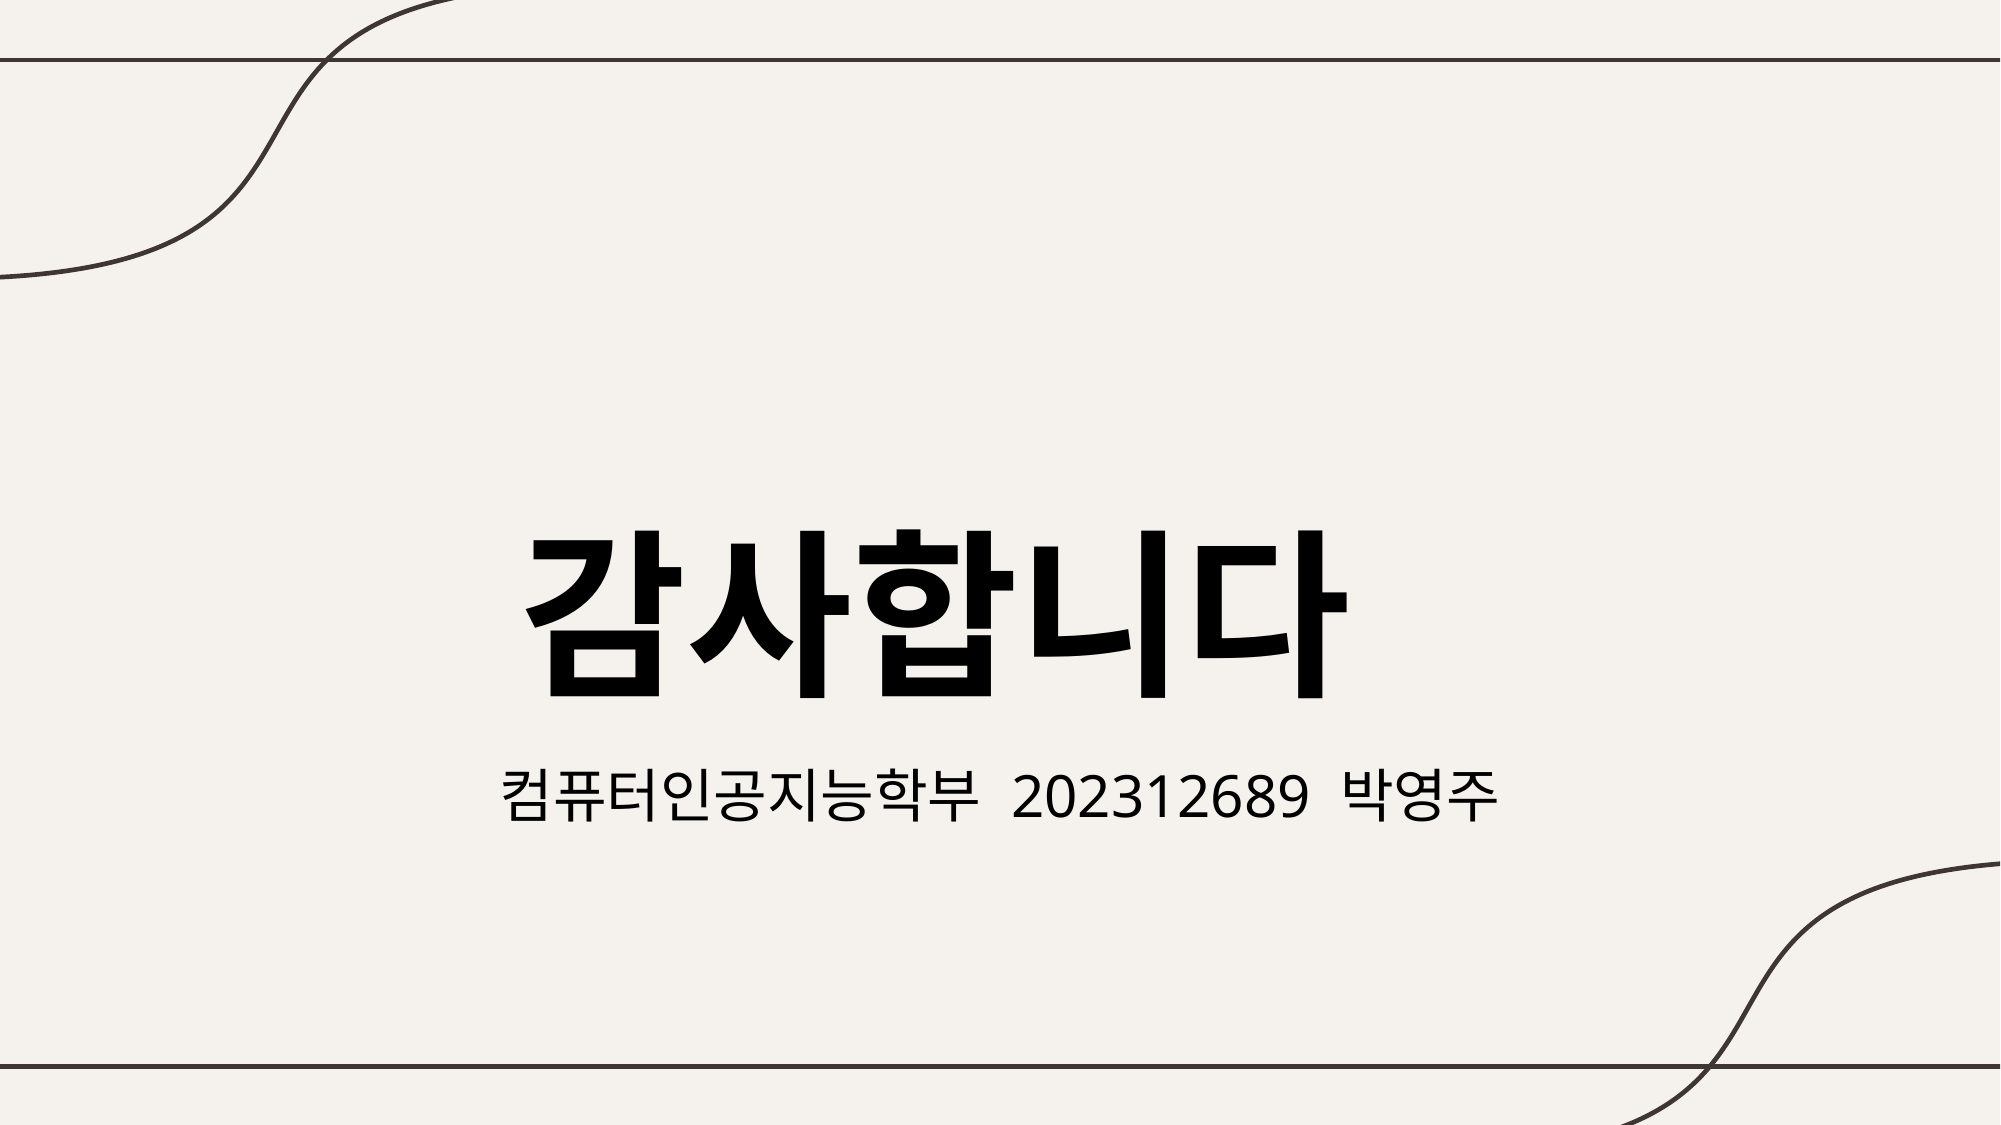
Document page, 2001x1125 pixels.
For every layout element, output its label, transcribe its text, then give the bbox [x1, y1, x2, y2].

title 감사합니다 [98, 289, 1773, 739]
subtitle 컴퓨터인공지능학부 202312689 박영주 [227, 738, 1773, 836]
